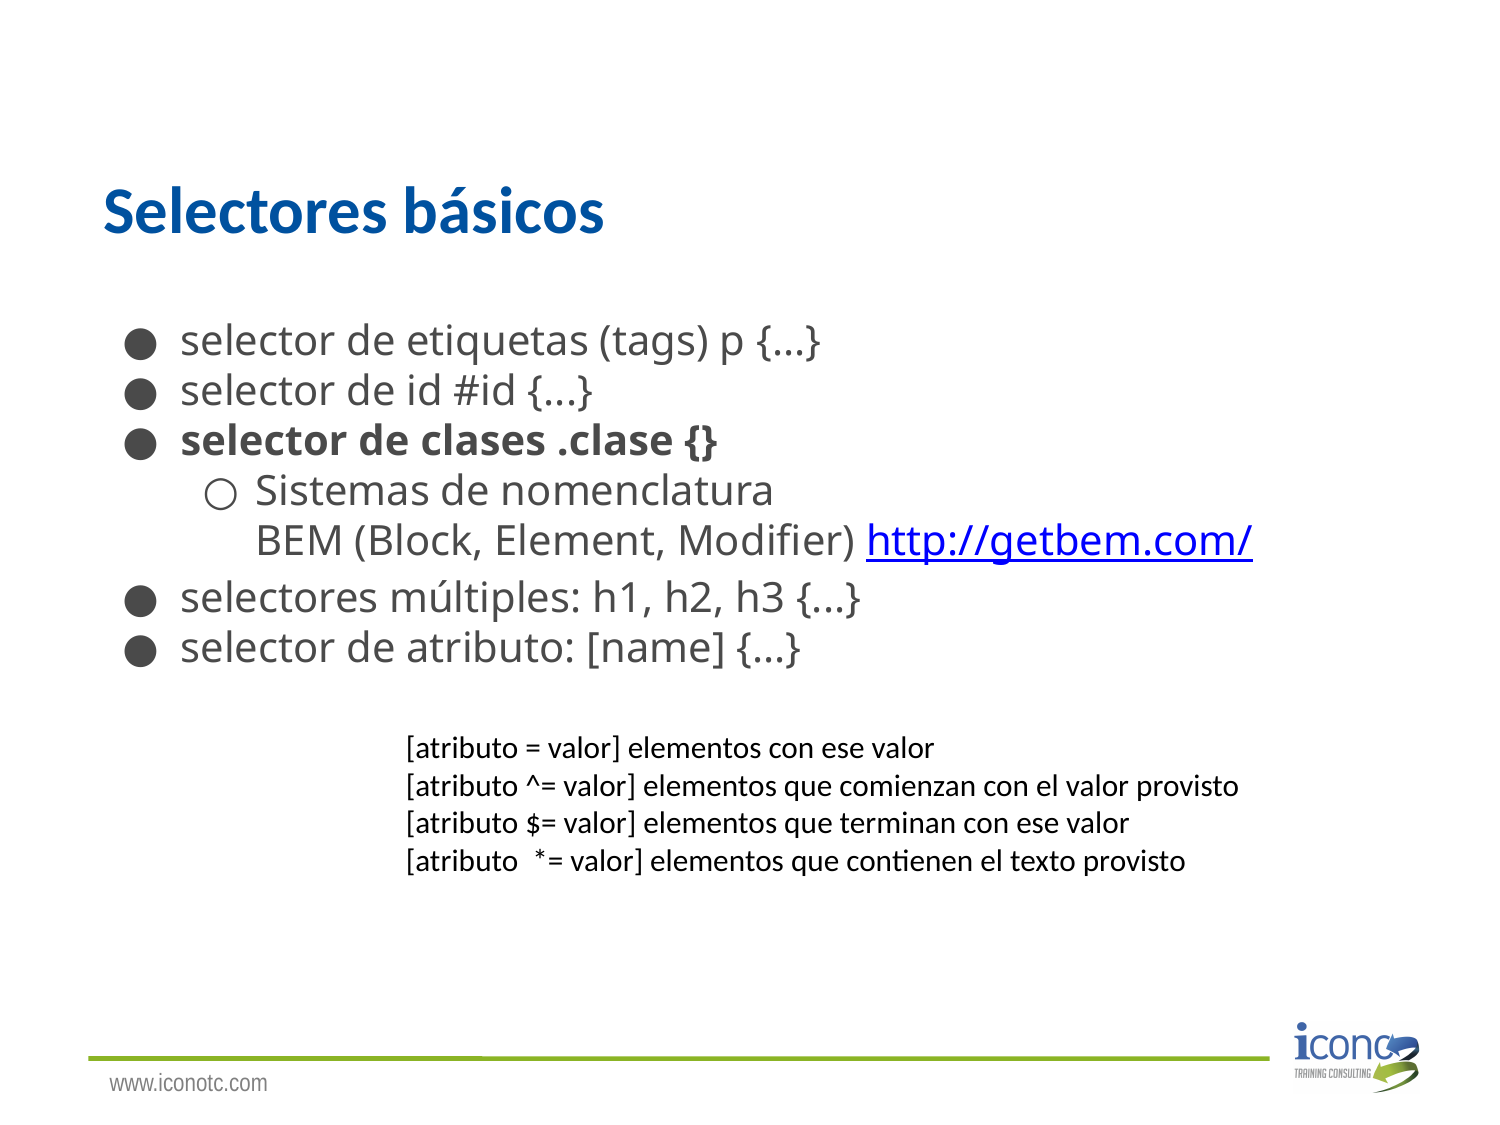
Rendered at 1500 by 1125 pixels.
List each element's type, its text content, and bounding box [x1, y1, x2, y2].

list selector de etiquetas (tags) p {...} selector de id #id {...} selector de clases .clase {} Sistemas de nomenclatura BEM (Block, Element, Modifier) http://getbem.com/ selectores múltiples: h1, h2, h3 {...} selector de atributo: [name] {...} [97, 305, 1383, 720]
title Selectores básicos [94, 158, 1381, 248]
text_box [atributo = valor] elementos con ese valor [atributo ^= valor] elementos que comienzan con el valor provisto [atributo $= valor] elementos que terminan con ese valor [atributo *= valor] elementos que contienen el texto provisto [390, 704, 1330, 901]
picture [1293, 1021, 1420, 1094]
